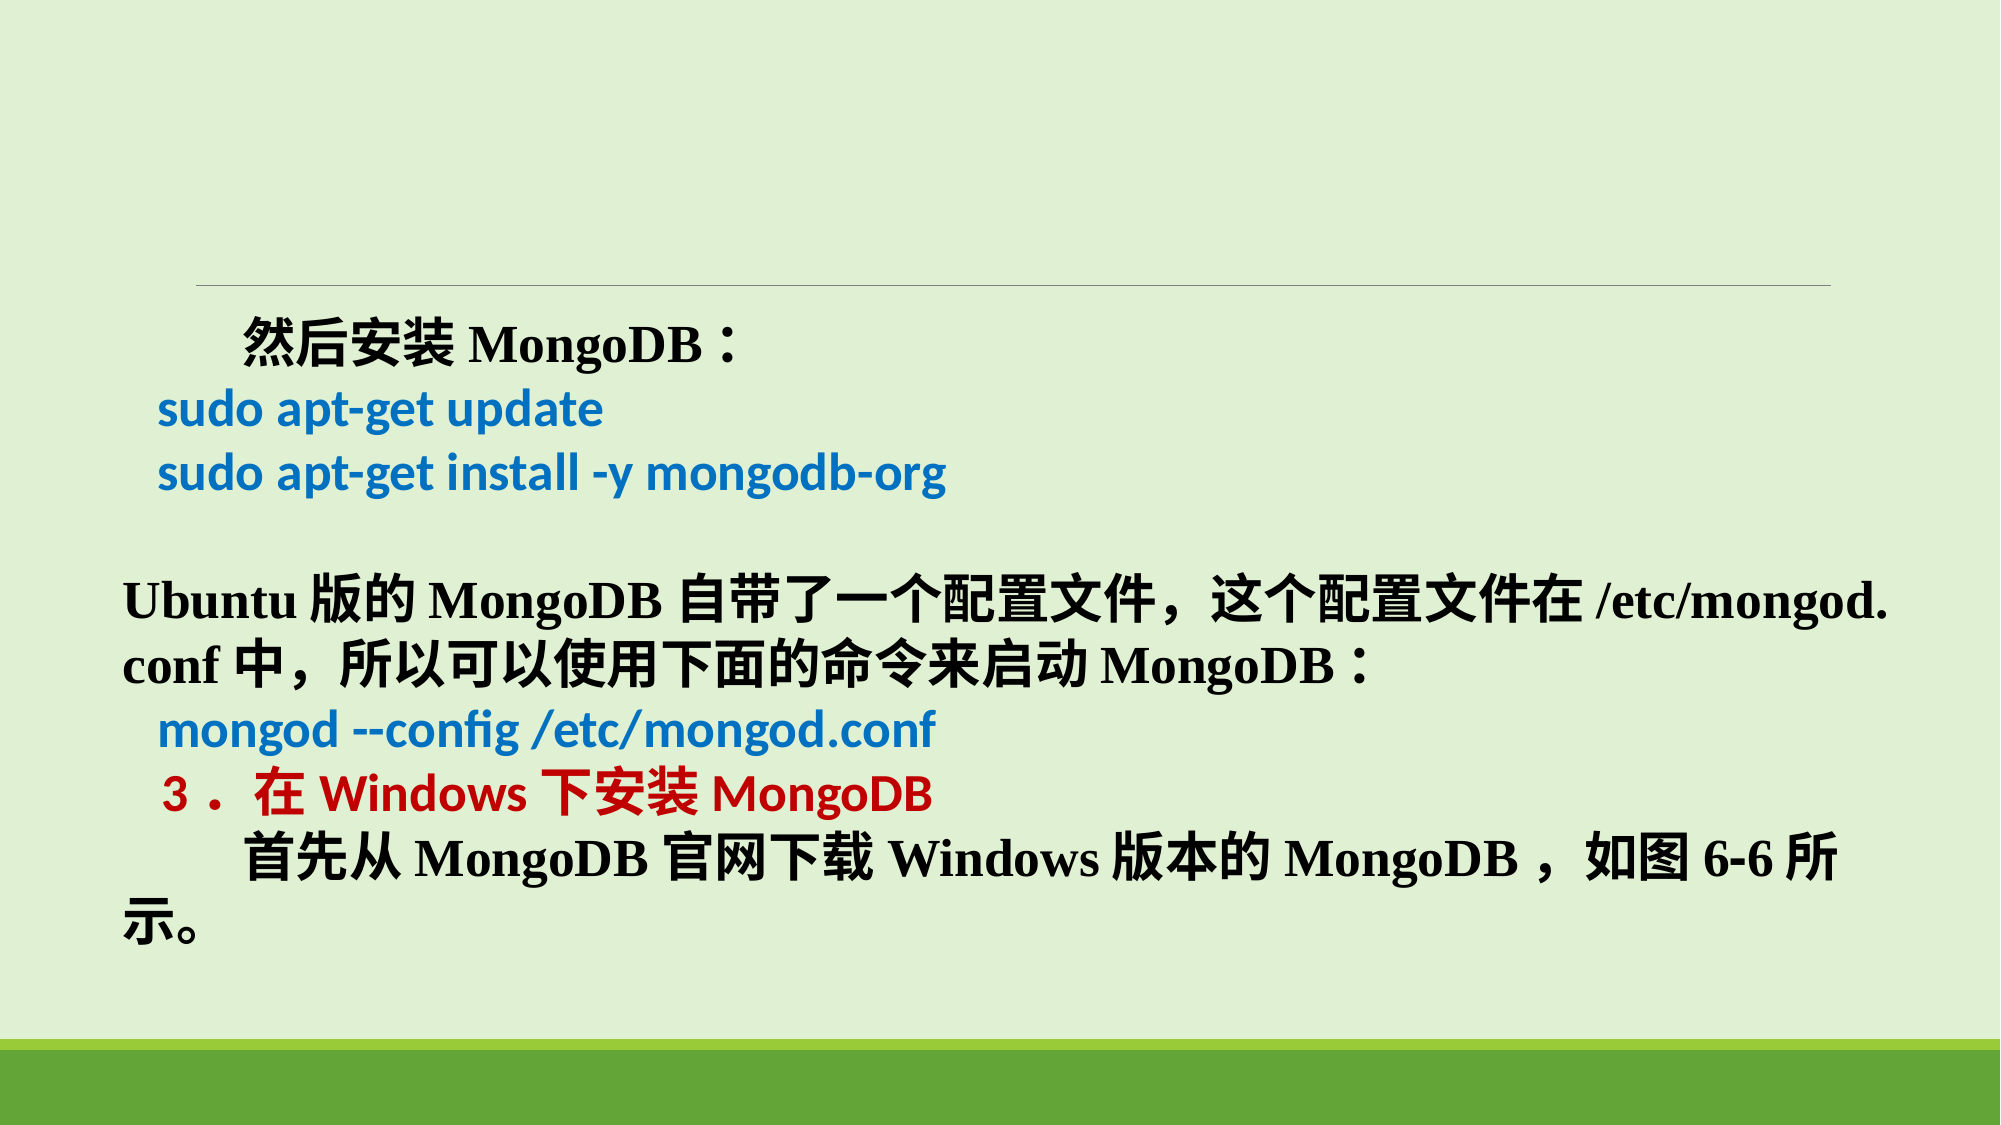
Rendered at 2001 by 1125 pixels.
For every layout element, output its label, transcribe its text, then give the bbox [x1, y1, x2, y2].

list 然后安装MongoDB： sudo apt-get update sudo apt-get install -y mongodb-org Ubuntu版的MongoDB自带了一个配置文件，这个配置文件在/etc/mongod.conf中，所以可以使用下面的命令来启动MongoDB： mongod --config /etc/mongod.conf 3．在Windows下安装MongoDB 首先从MongoDB官网下载Windows版本的MongoDB，如图6-6所示。 [122, 300, 1892, 961]
